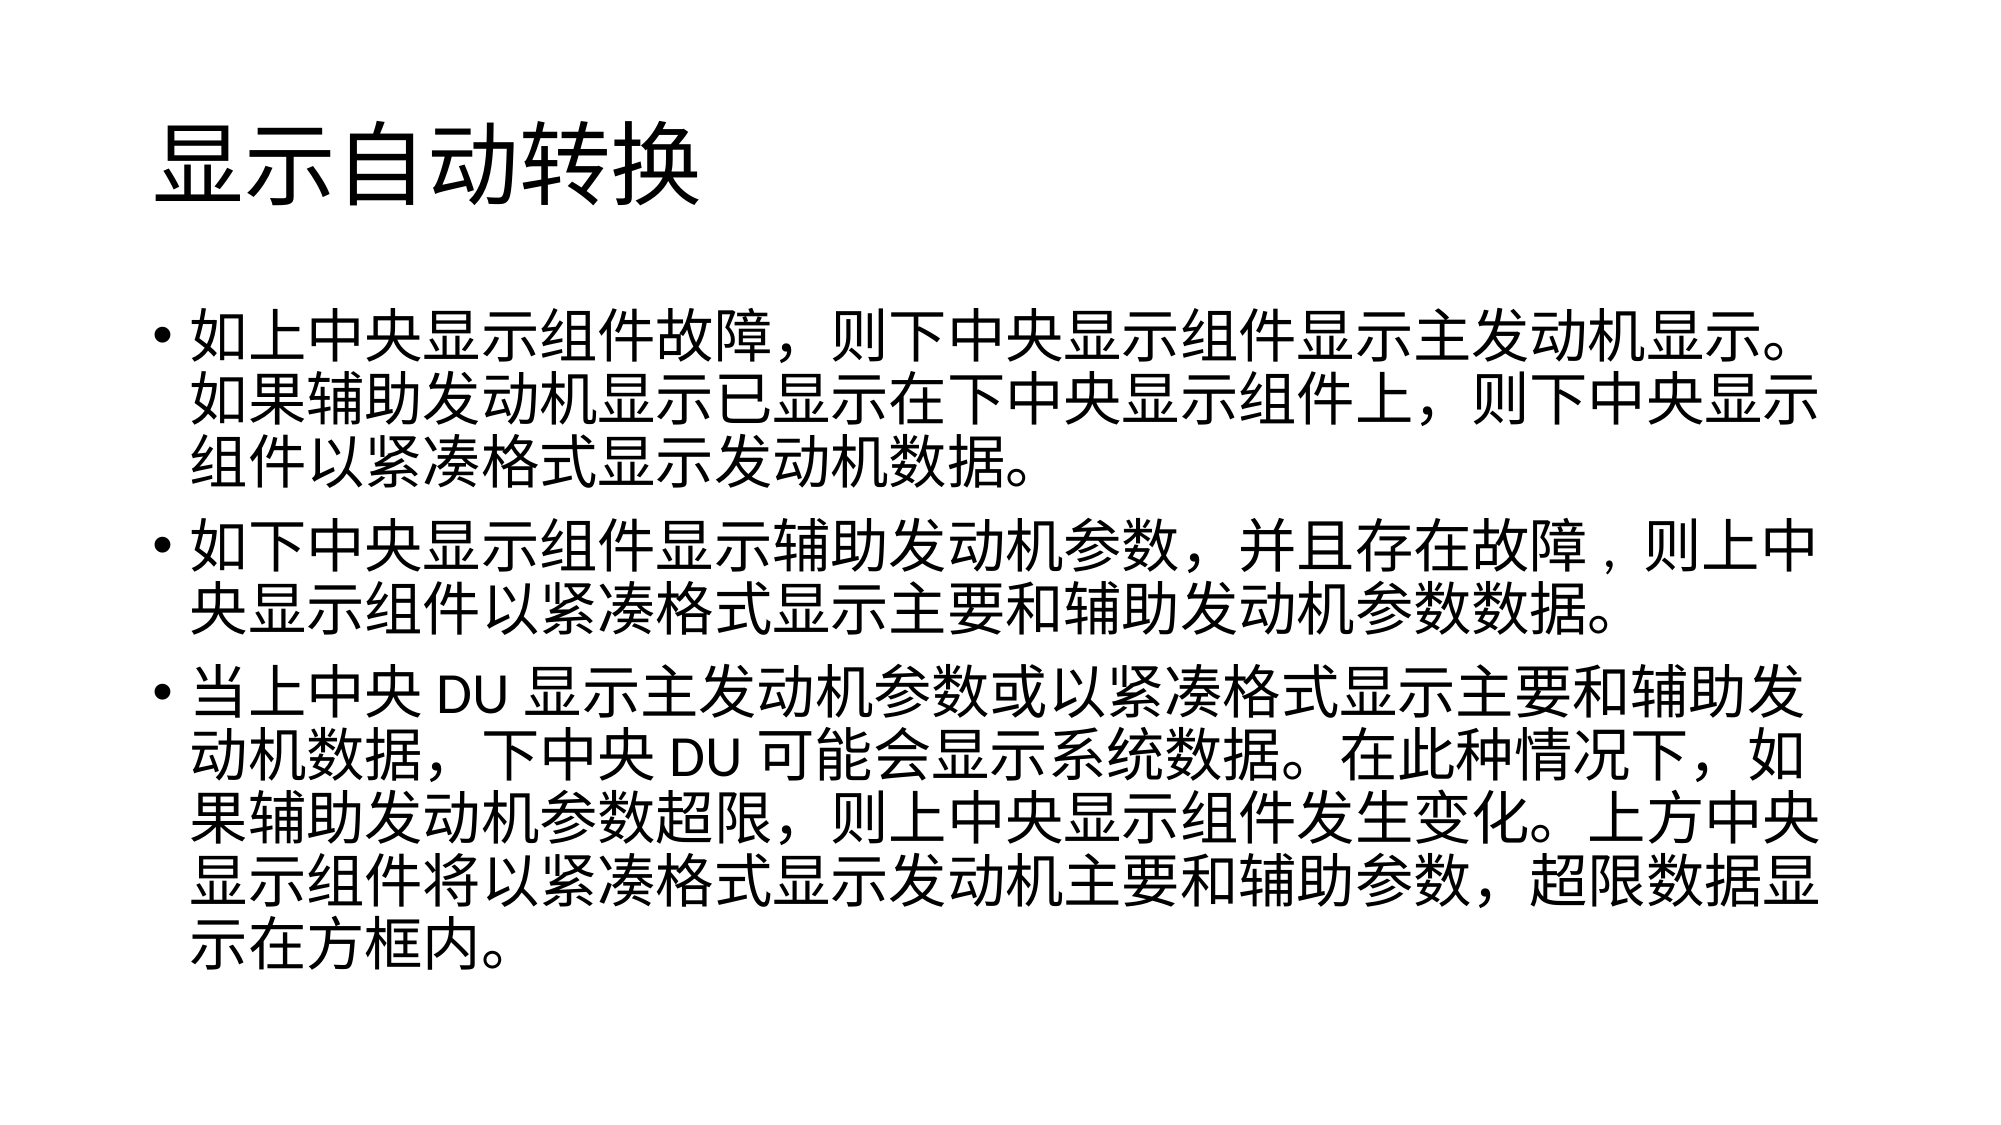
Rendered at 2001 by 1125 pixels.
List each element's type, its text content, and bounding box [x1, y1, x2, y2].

title 显示自动转换 [137, 59, 1863, 278]
list 如上中央显示组件故障，则下中央显示组件显示主发动机显示。如果辅助发动机显示已显示在下中央显示组件上，则下中央显示组件以紧凑格式显示发动机数据。 如下中央显示组件显示辅助发动机参数，并且存在故障, 则上中央显示组件以紧凑格式显示主要和辅助发动机参数数据。 当上中央DU显示主发动机参数或以紧凑格式显示主要和辅助发动机数据，下中央DU可能会显示系统数据。在此种情况下，如果辅助发动机参数超限，则上中央显示组件发生变化。上方中央显示组件将以紧凑格式显示发动机主要和辅助参数，超限数据显示在方框内。 [137, 299, 1863, 1014]
